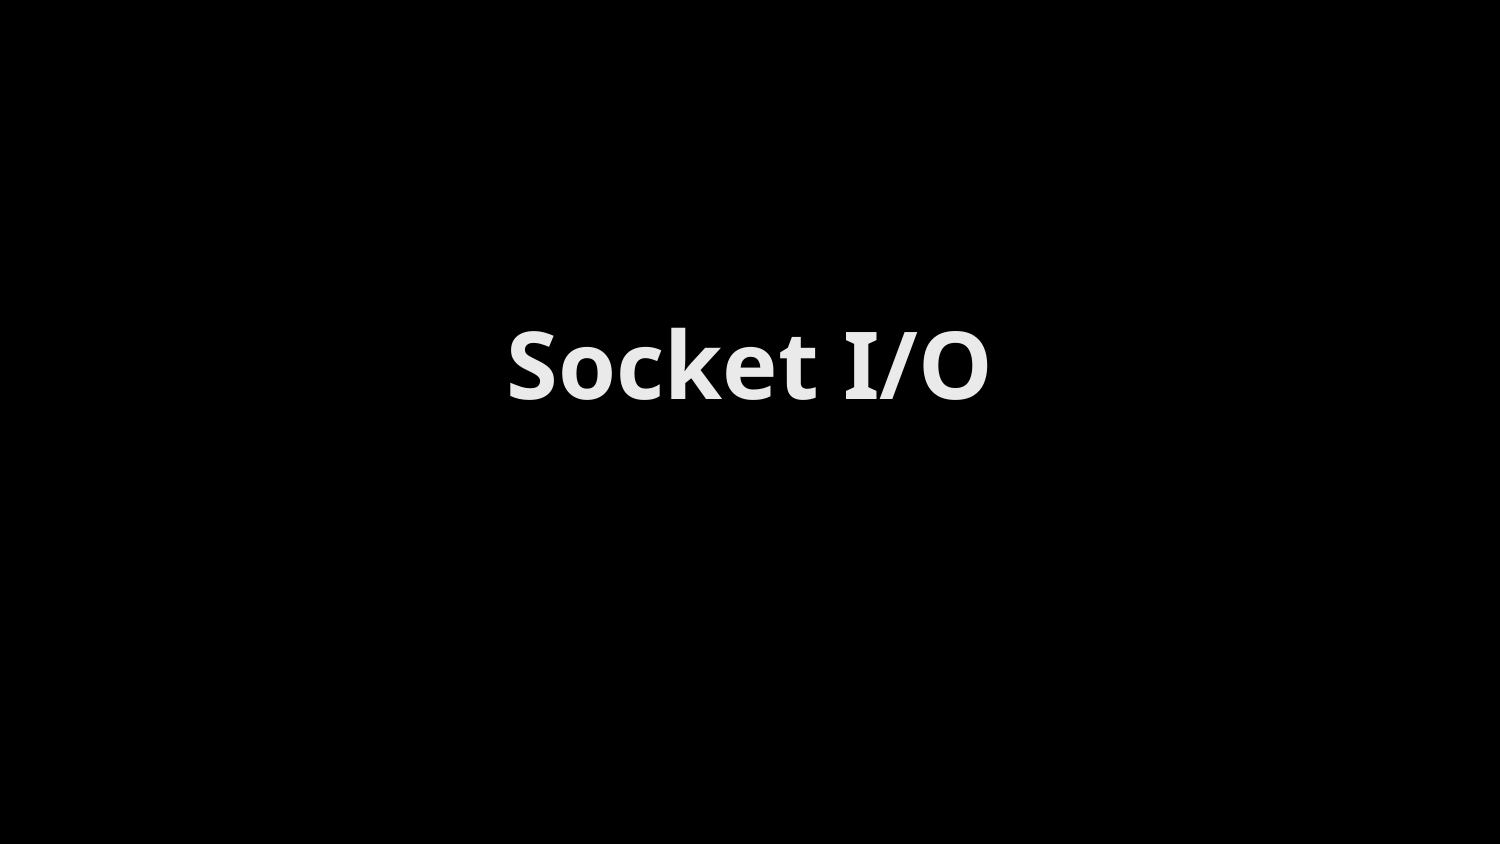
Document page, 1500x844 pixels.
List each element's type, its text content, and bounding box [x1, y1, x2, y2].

text_box Socket I/O [53, 291, 1447, 603]
